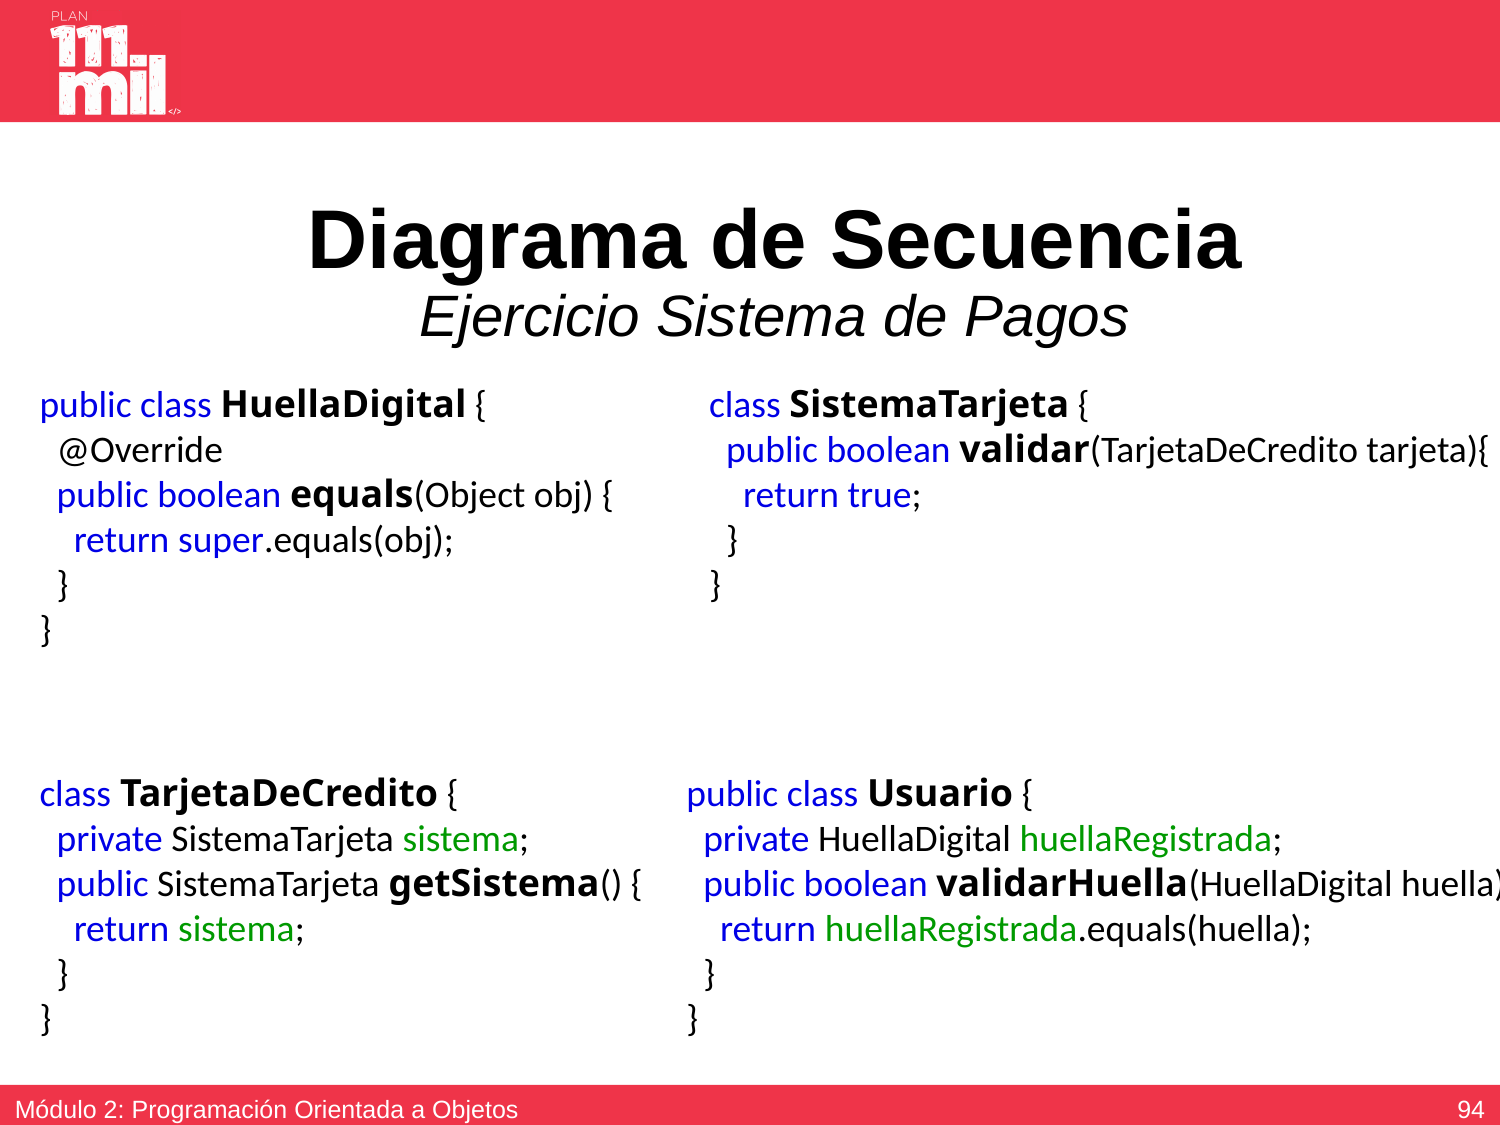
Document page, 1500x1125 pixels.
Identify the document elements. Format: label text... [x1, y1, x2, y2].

text_box class TarjetaDeCredito { private SistemaTarjeta sistema; public SistemaTarjeta getSistema() { return sistema; } } [24, 761, 775, 1046]
footer Módulo 2: Programación Orientada a Objetos [0, 1078, 606, 1125]
text_box Diagrama de Secuencia Ejercicio Sistema de Pagos [128, 172, 1422, 372]
slide_number 93 [1162, 1078, 1500, 1125]
text_box public class HuellaDigital { @Override public boolean equals(Object obj) { return super.equals(obj); } } [24, 372, 775, 658]
text_box class SistemaTarjeta { public boolean validar(TarjetaDeCredito tarjeta){ return true; } } [694, 372, 1500, 613]
text_box public class Usuario { private HuellaDigital huellaRegistrada; public boolean validarHuella(HuellaDigital huella){ return huellaRegistrada.equals(huella); } } [775, 761, 1500, 1046]
